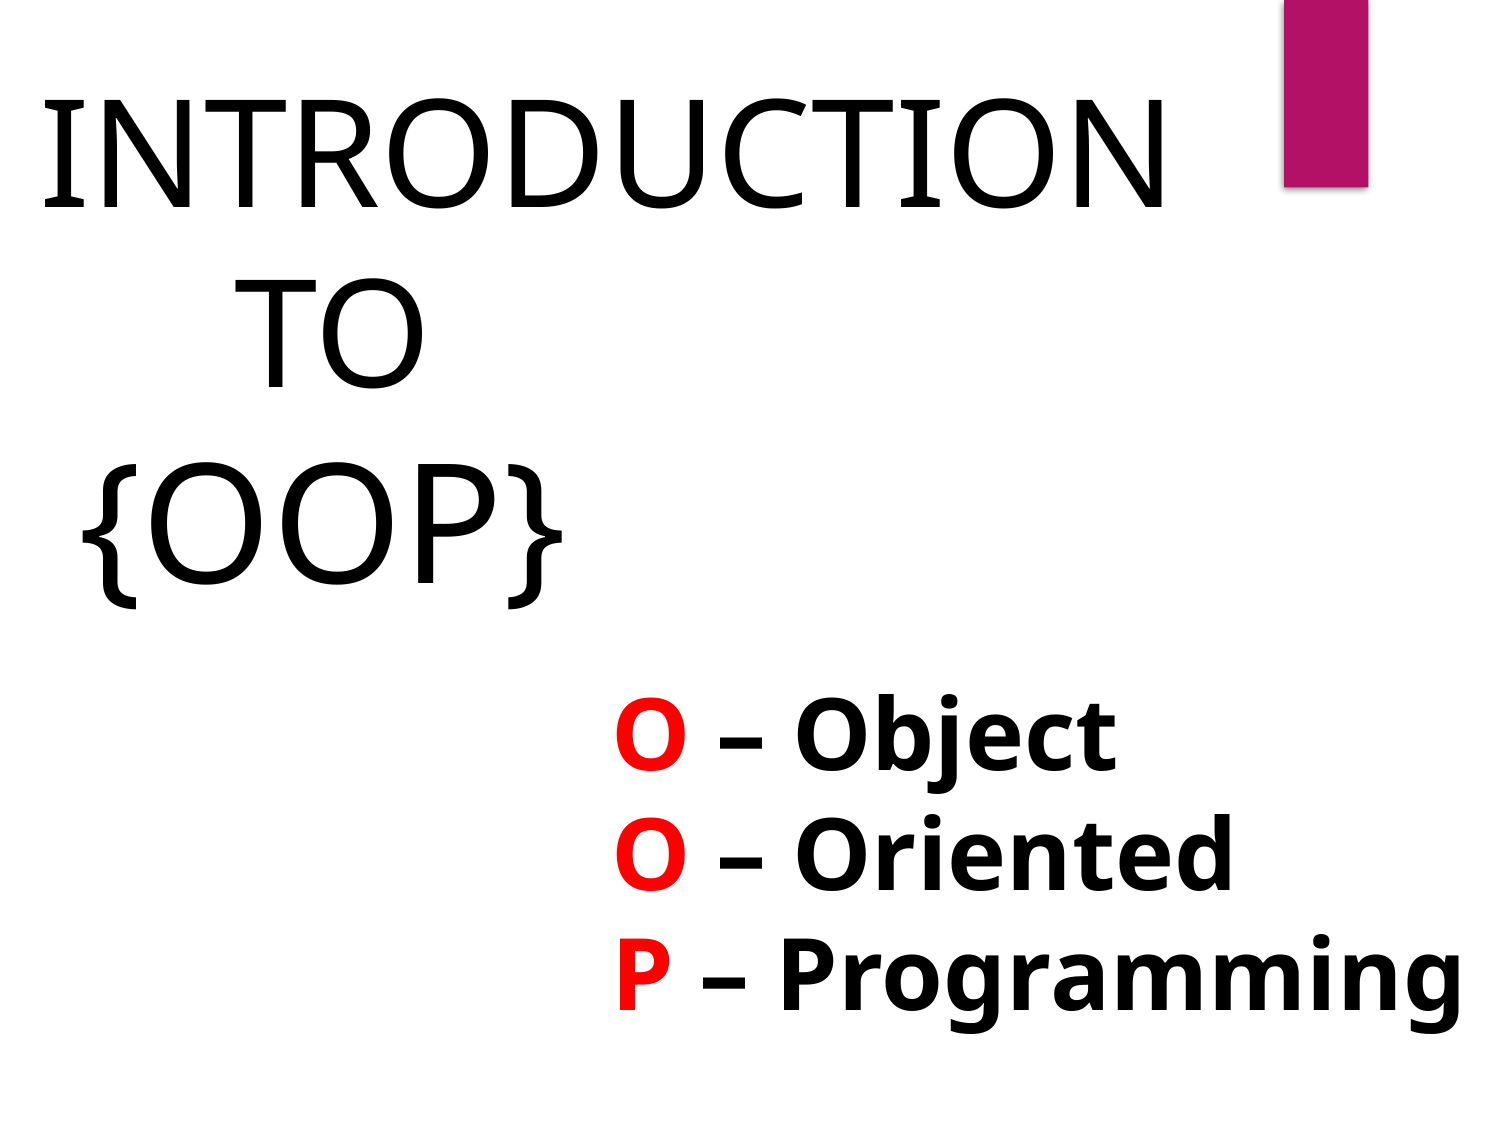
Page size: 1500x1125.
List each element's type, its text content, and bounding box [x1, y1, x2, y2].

text_box O – Object O – Oriented P – Programming [596, 663, 1500, 1038]
text_box INTRODUCTION TO {OOP} [24, 49, 1363, 625]
